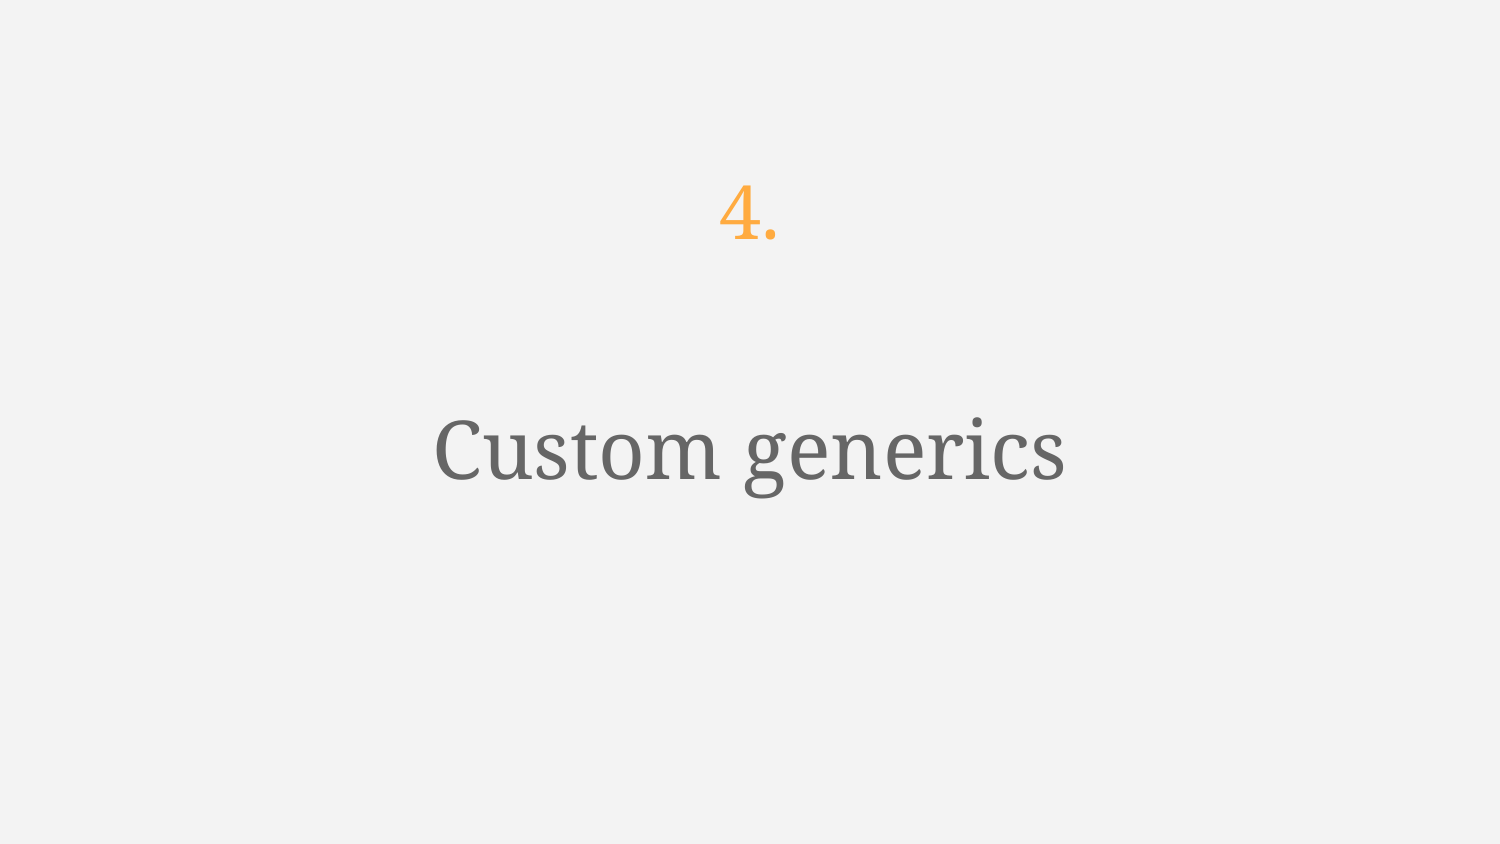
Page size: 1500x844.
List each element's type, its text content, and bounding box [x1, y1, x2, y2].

title 4. [51, 140, 1449, 279]
title Custom generics [51, 377, 1449, 516]
